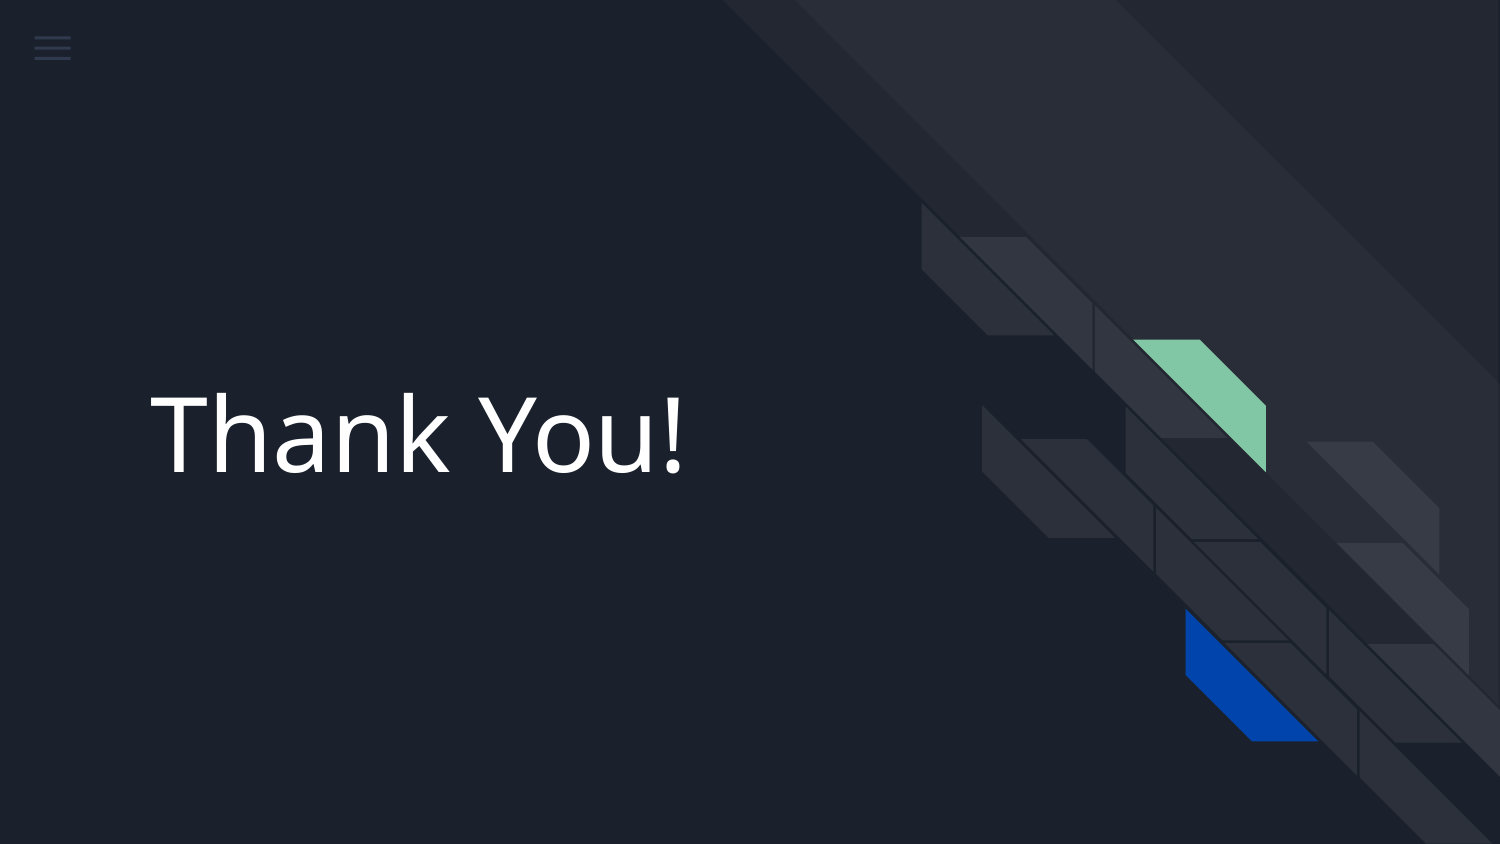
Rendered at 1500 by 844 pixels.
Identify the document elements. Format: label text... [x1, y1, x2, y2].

title Thank You! [135, 336, 888, 526]
